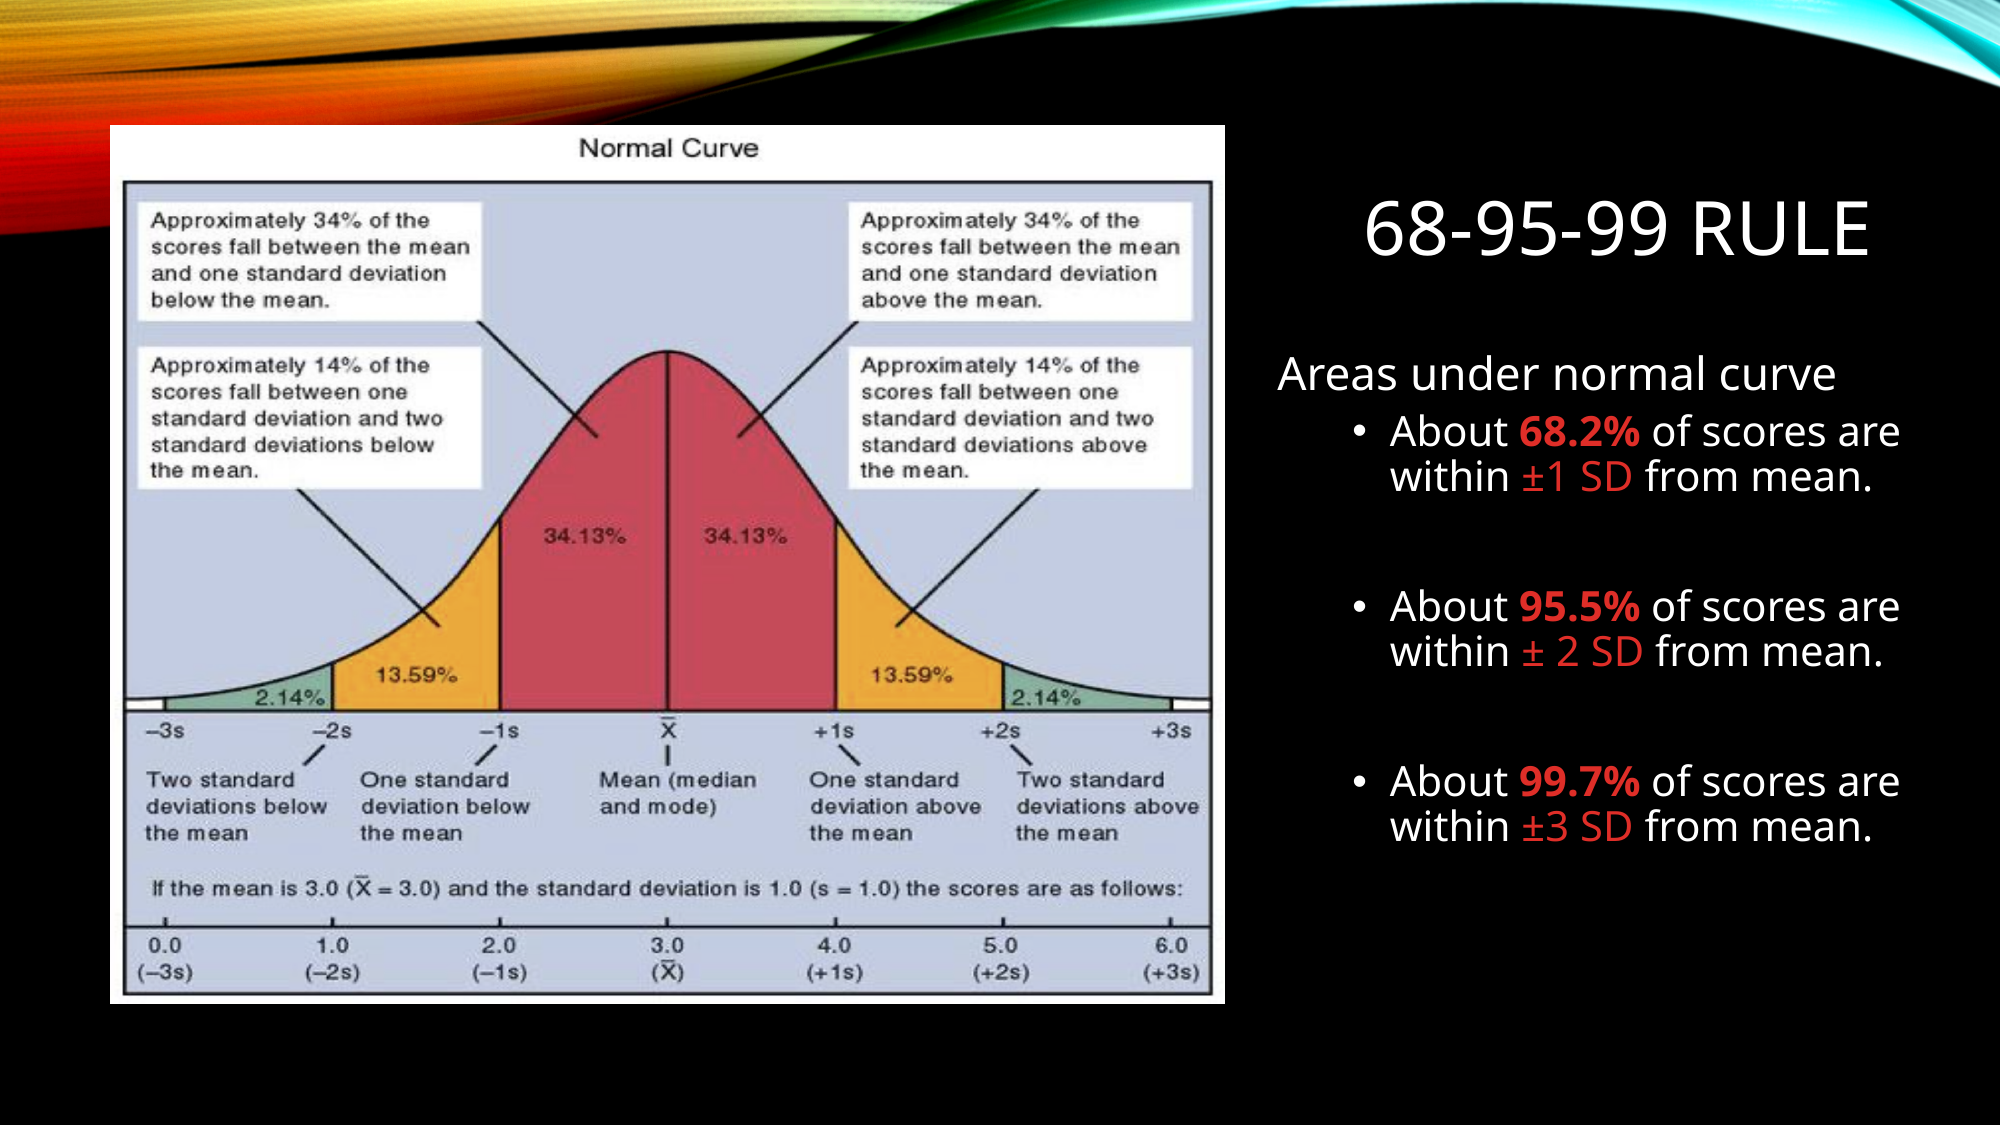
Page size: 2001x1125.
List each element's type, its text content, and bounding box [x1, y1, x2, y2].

text_box [1225, 301, 1888, 500]
title 68-95-99 RULE [1225, 125, 1888, 301]
list Areas under normal curve About 68.2% of scores are within ±1 SD from mean. About 95.5% of scores are within ± 2 SD from mean. About 99.7% of scores are within ±3 SD from mean. [1262, 343, 1925, 1021]
picture [0, 0, 2000, 1004]
